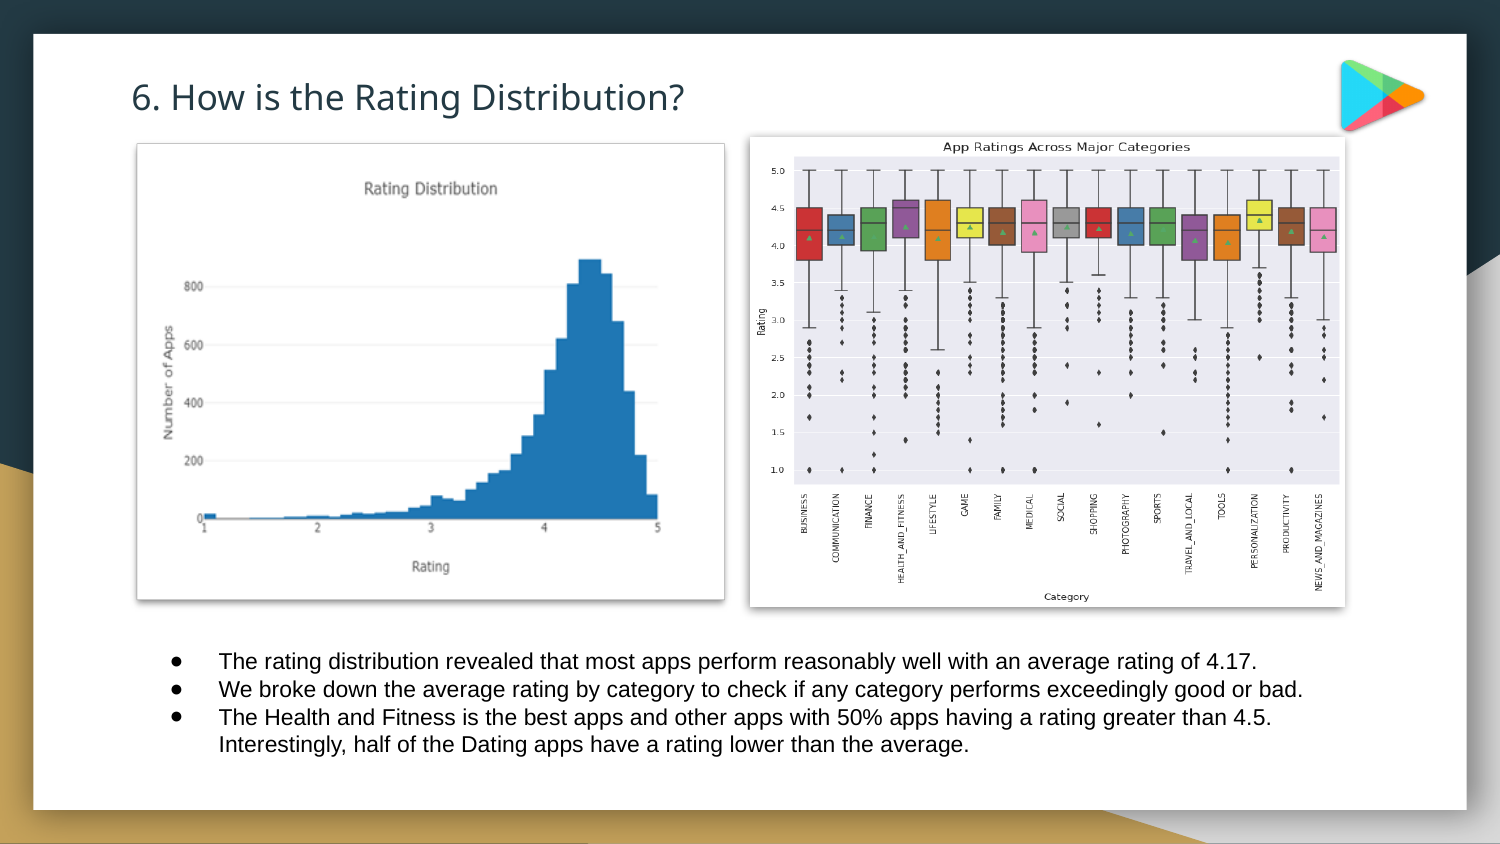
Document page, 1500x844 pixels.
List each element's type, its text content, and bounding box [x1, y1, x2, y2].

picture [749, 55, 1438, 607]
title 6. How is the Rating Distribution? [116, 56, 1294, 138]
text_box The rating distribution revealed that most apps perform reasonably well with an average rating of 4.17. We broke down the average rating by category to check if any category performs exceedingly good or bad. The Health and Fitness is the best apps and other apps with 50% apps having a rating greater than 4.5. Interestingly, half of the Dating apps have a rating lower than the average. [128, 632, 1413, 800]
picture [128, 136, 734, 614]
